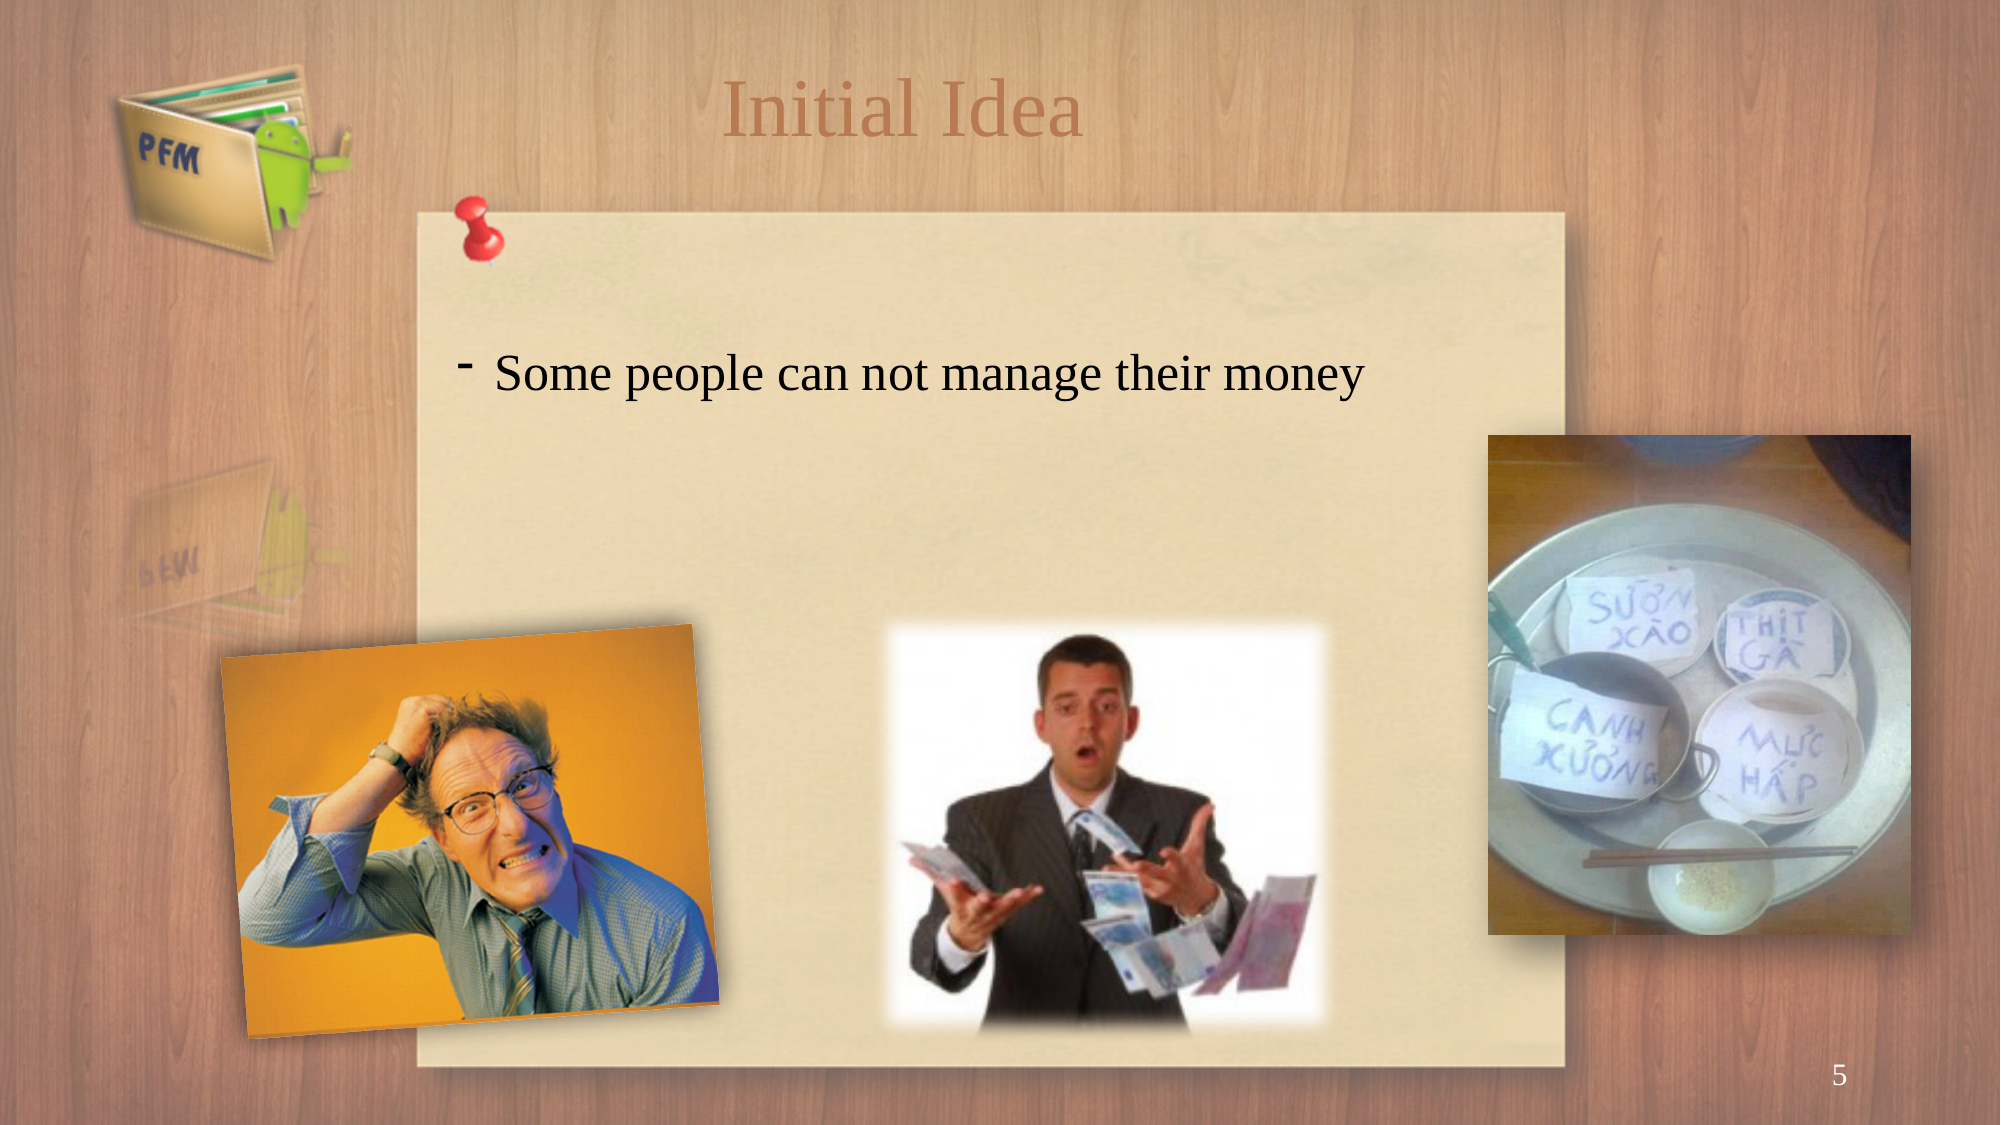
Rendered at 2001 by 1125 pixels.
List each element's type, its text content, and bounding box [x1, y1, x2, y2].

picture [1488, 435, 1911, 935]
picture [221, 624, 719, 1039]
picture [869, 606, 1343, 1042]
slide_number 23 [1546, 411, 1967, 990]
title Initial Idea [706, 25, 1294, 180]
slide_number 5 [1325, 1042, 1863, 1103]
list Some people can not manage their money [441, 299, 1546, 1067]
